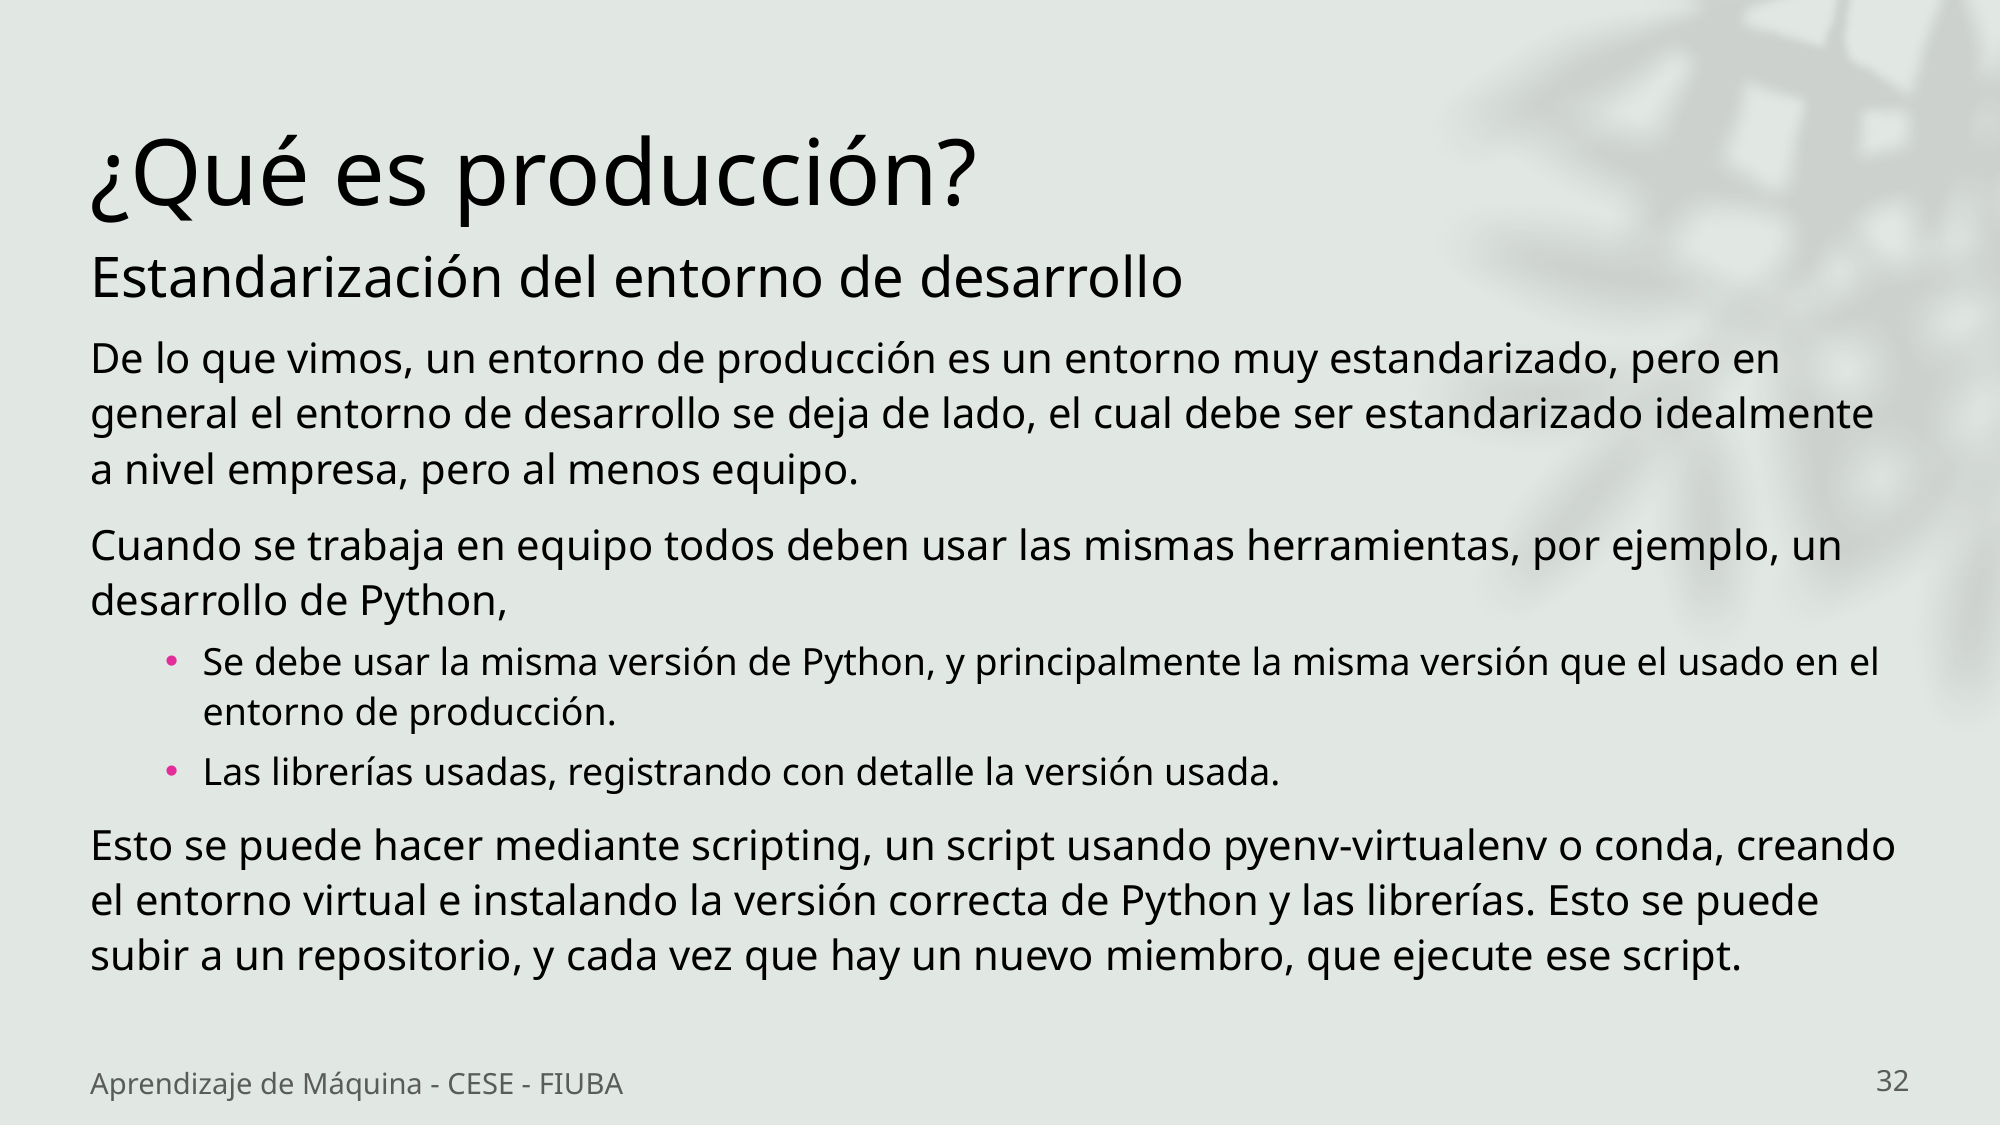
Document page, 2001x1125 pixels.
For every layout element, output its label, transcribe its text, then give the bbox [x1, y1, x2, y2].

title ¿Qué es producción? [75, 60, 1863, 234]
slide_number 32 [1474, 1052, 1925, 1113]
list De lo que vimos, un entorno de producción es un entorno muy estandarizado, pero en general el entorno de desarrollo se deja de lado, el cual debe ser estandarizado idealmente a nivel empresa, pero al menos equipo. Cuando se trabaja en equipo todos deben usar las mismas herramientas, por ejemplo, un desarrollo de Python, Se debe usar la misma versión de Python, y principalmente la misma versión que el usado en el entorno de producción. Las librerías usadas, registrando con detalle la versión usada. Esto se puede hacer mediante scripting, un script usando pyenv-virtualenv o conda, creando el entorno virtual e instalando la versión correcta de Python y las librerías. Esto se puede subir a un repositorio, y cada vez que hay un nuevo miembro, que ejecute ese script. [75, 319, 1925, 1009]
text_box Estandarización del entorno de desarrollo [75, 234, 1863, 317]
footer Aprendizaje de Máquina - CESE - FIUBA [75, 1052, 751, 1113]
